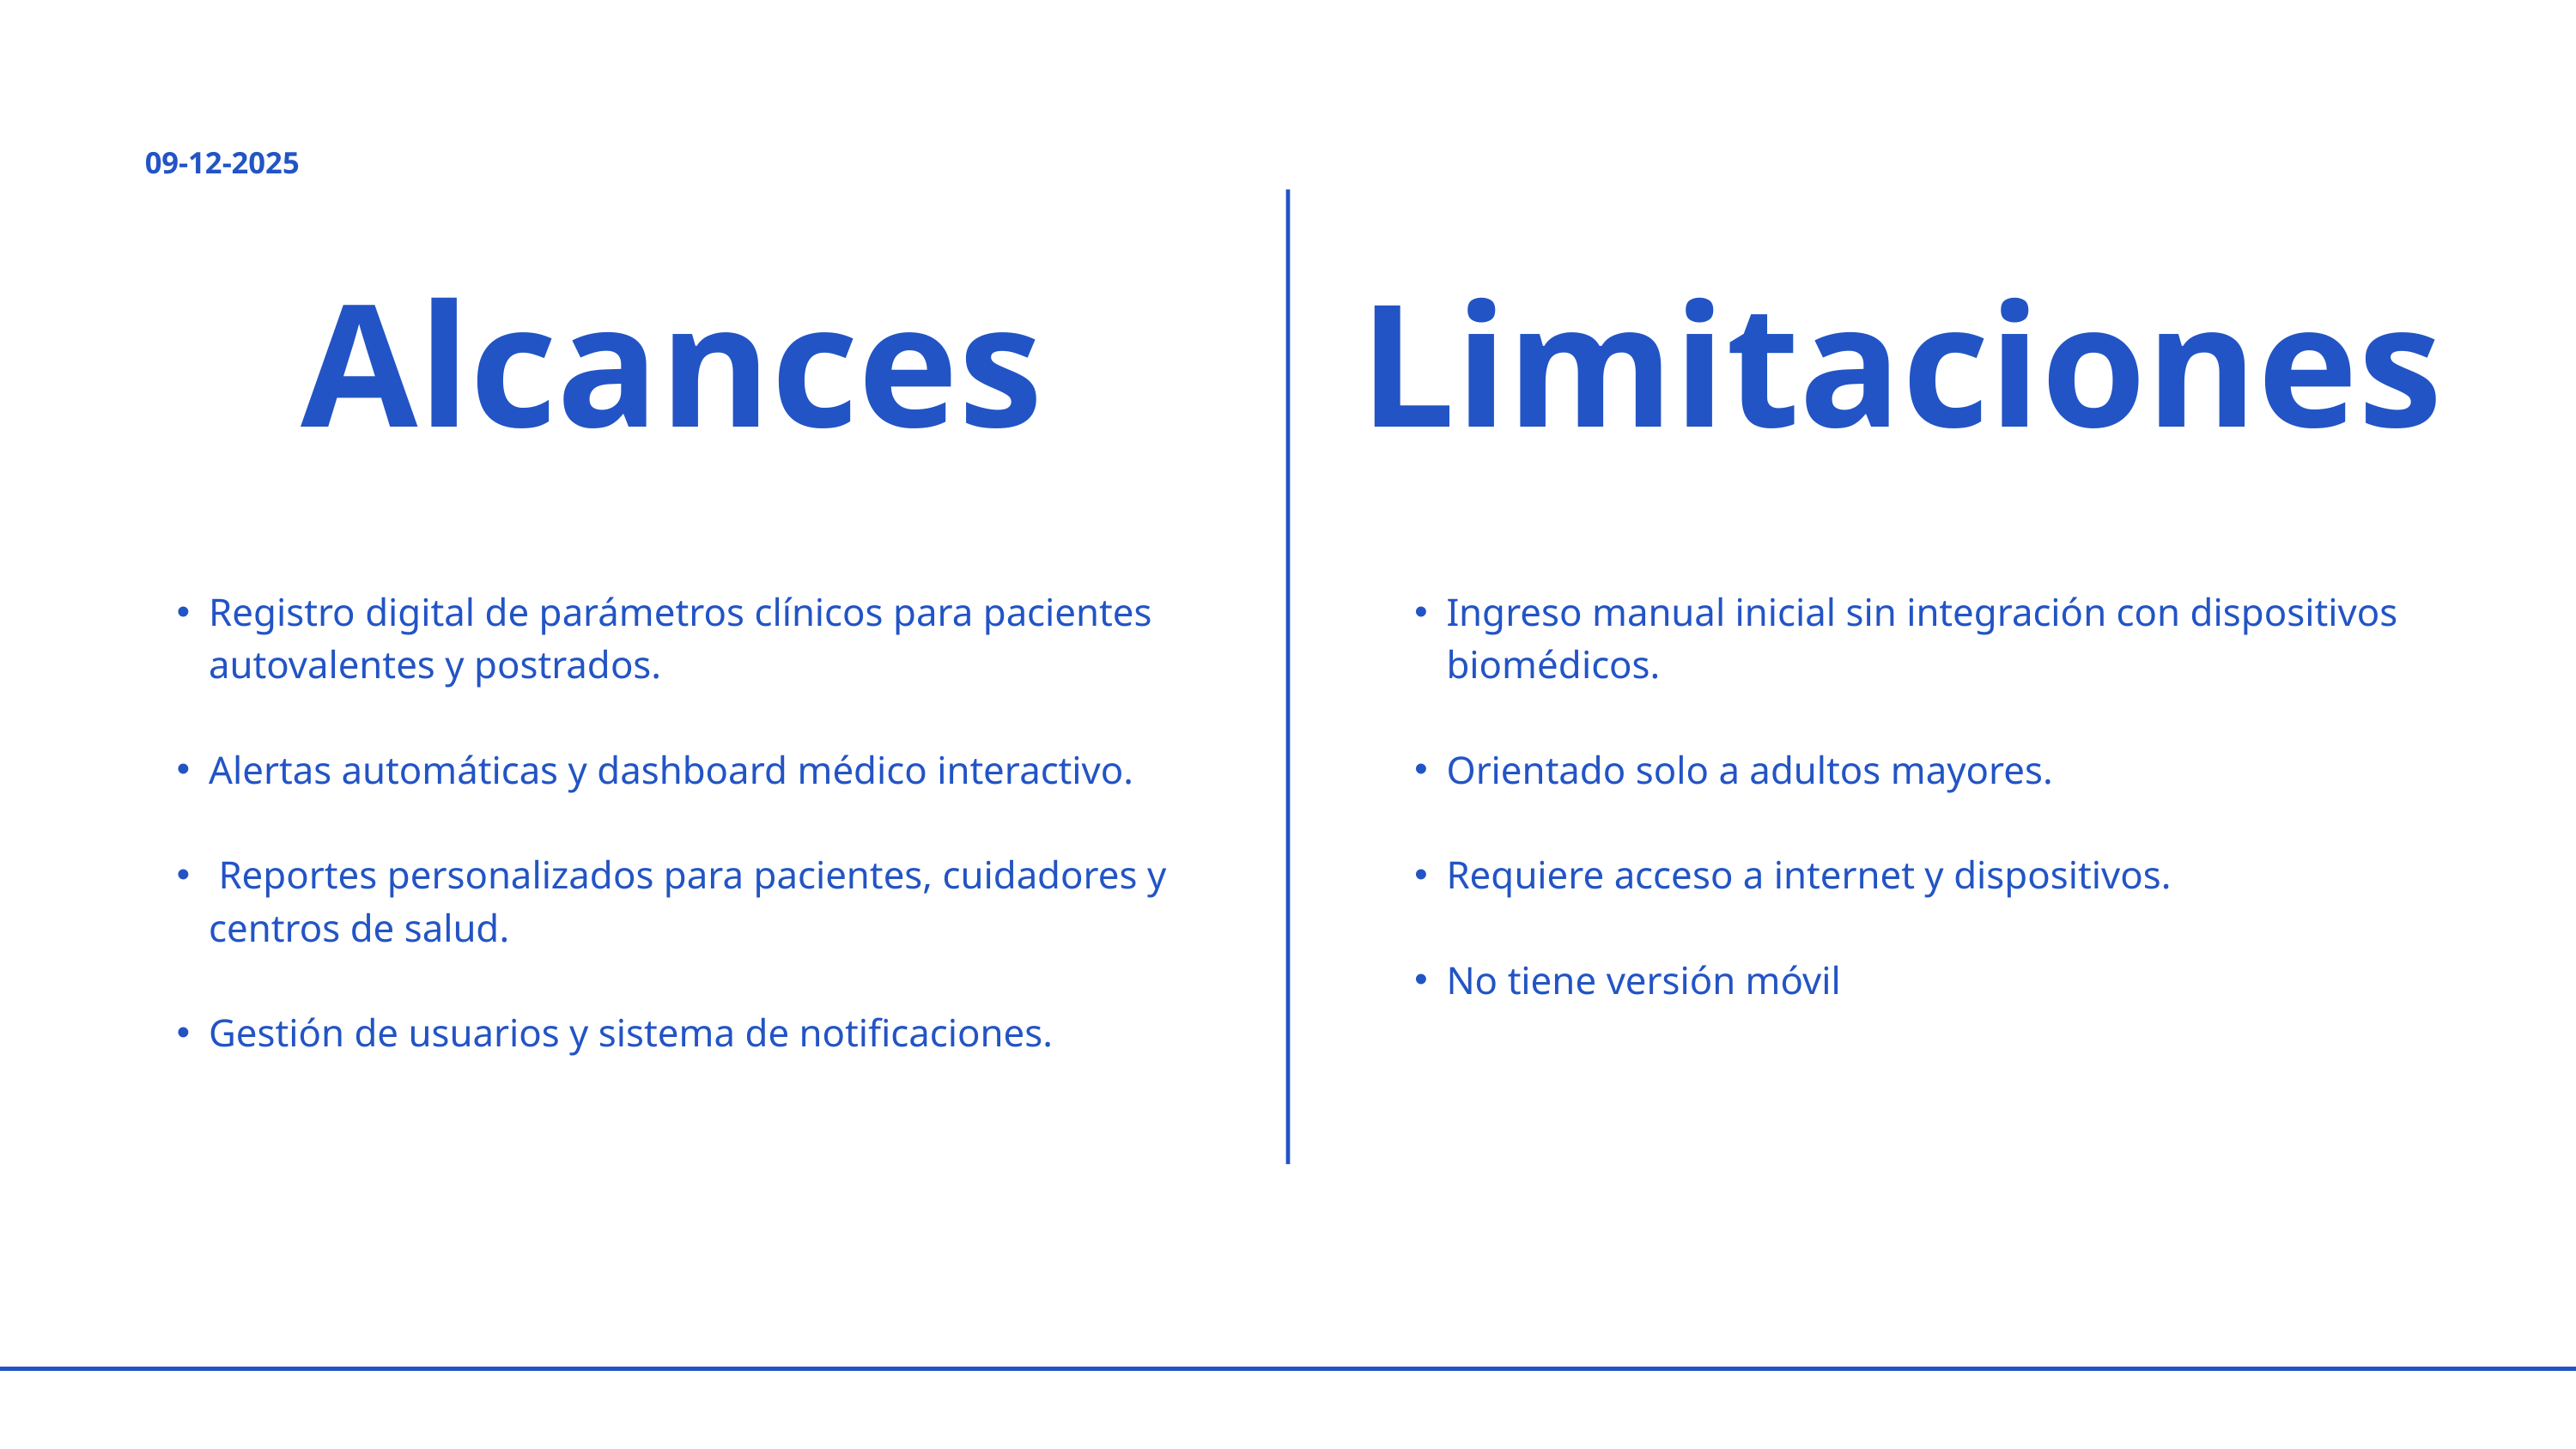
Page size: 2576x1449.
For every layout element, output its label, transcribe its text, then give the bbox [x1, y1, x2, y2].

text_box Registro digital de parámetros clínicos para pacientes autovalentes y postrados. Alertas automáticas y dashboard médico interactivo. Reportes personalizados para pacientes, cuidadores y centros de salud. Gestión de usuarios y sistema de notificaciones. [144, 581, 1226, 1107]
text_box Limitaciones [1350, 222, 2497, 461]
text_box Alcances [292, 222, 1097, 461]
text_box Ingreso manual inicial sin integración con dispositivos biomédicos. Orientado solo a adultos mayores. Requiere acceso a internet y dispositivos. No tiene versión móvil [1382, 581, 2464, 1055]
text_box 09-12-2025 [144, 137, 407, 180]
